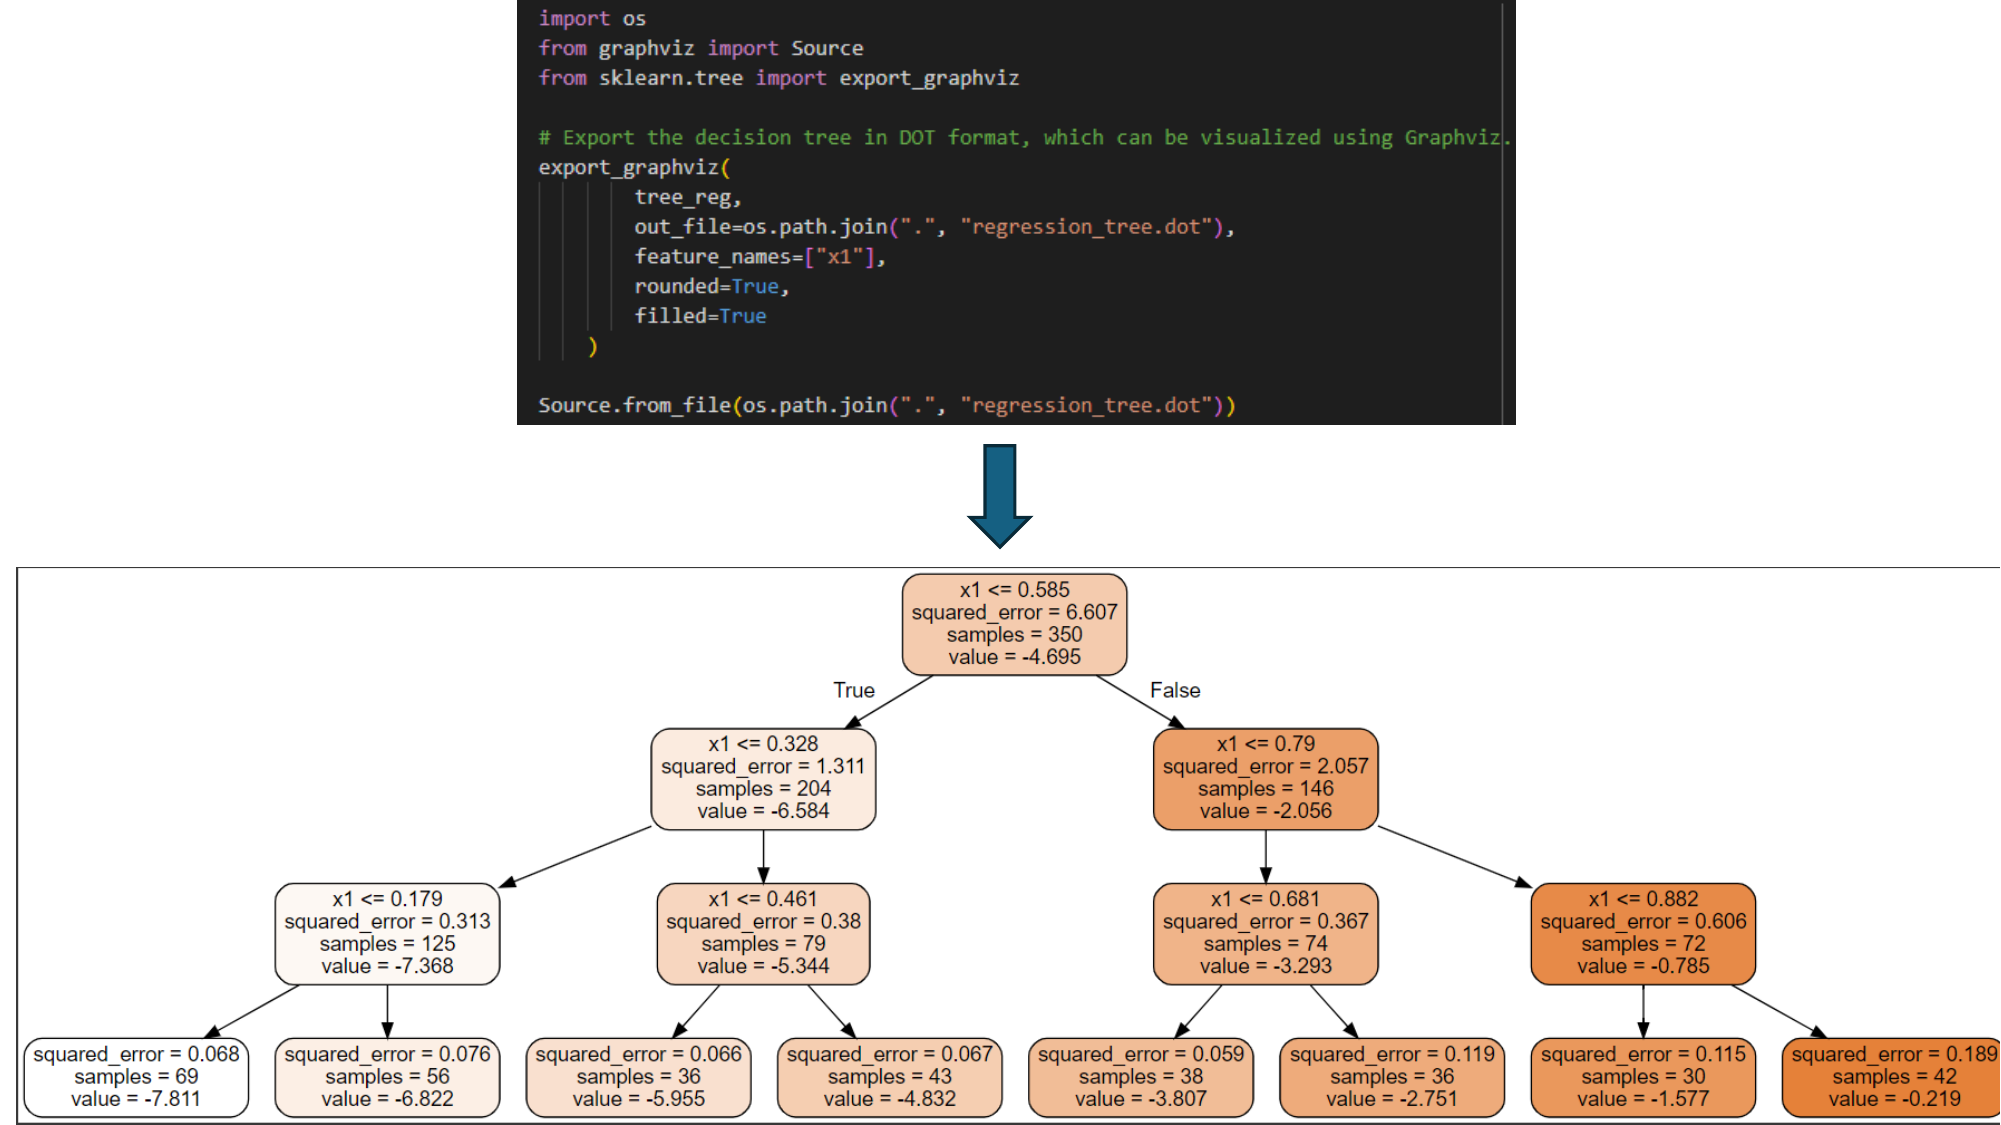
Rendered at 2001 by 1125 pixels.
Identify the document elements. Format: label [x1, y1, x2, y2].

picture [516, 0, 1517, 426]
picture [16, 567, 2000, 1125]
text_box [966, 444, 1034, 550]
